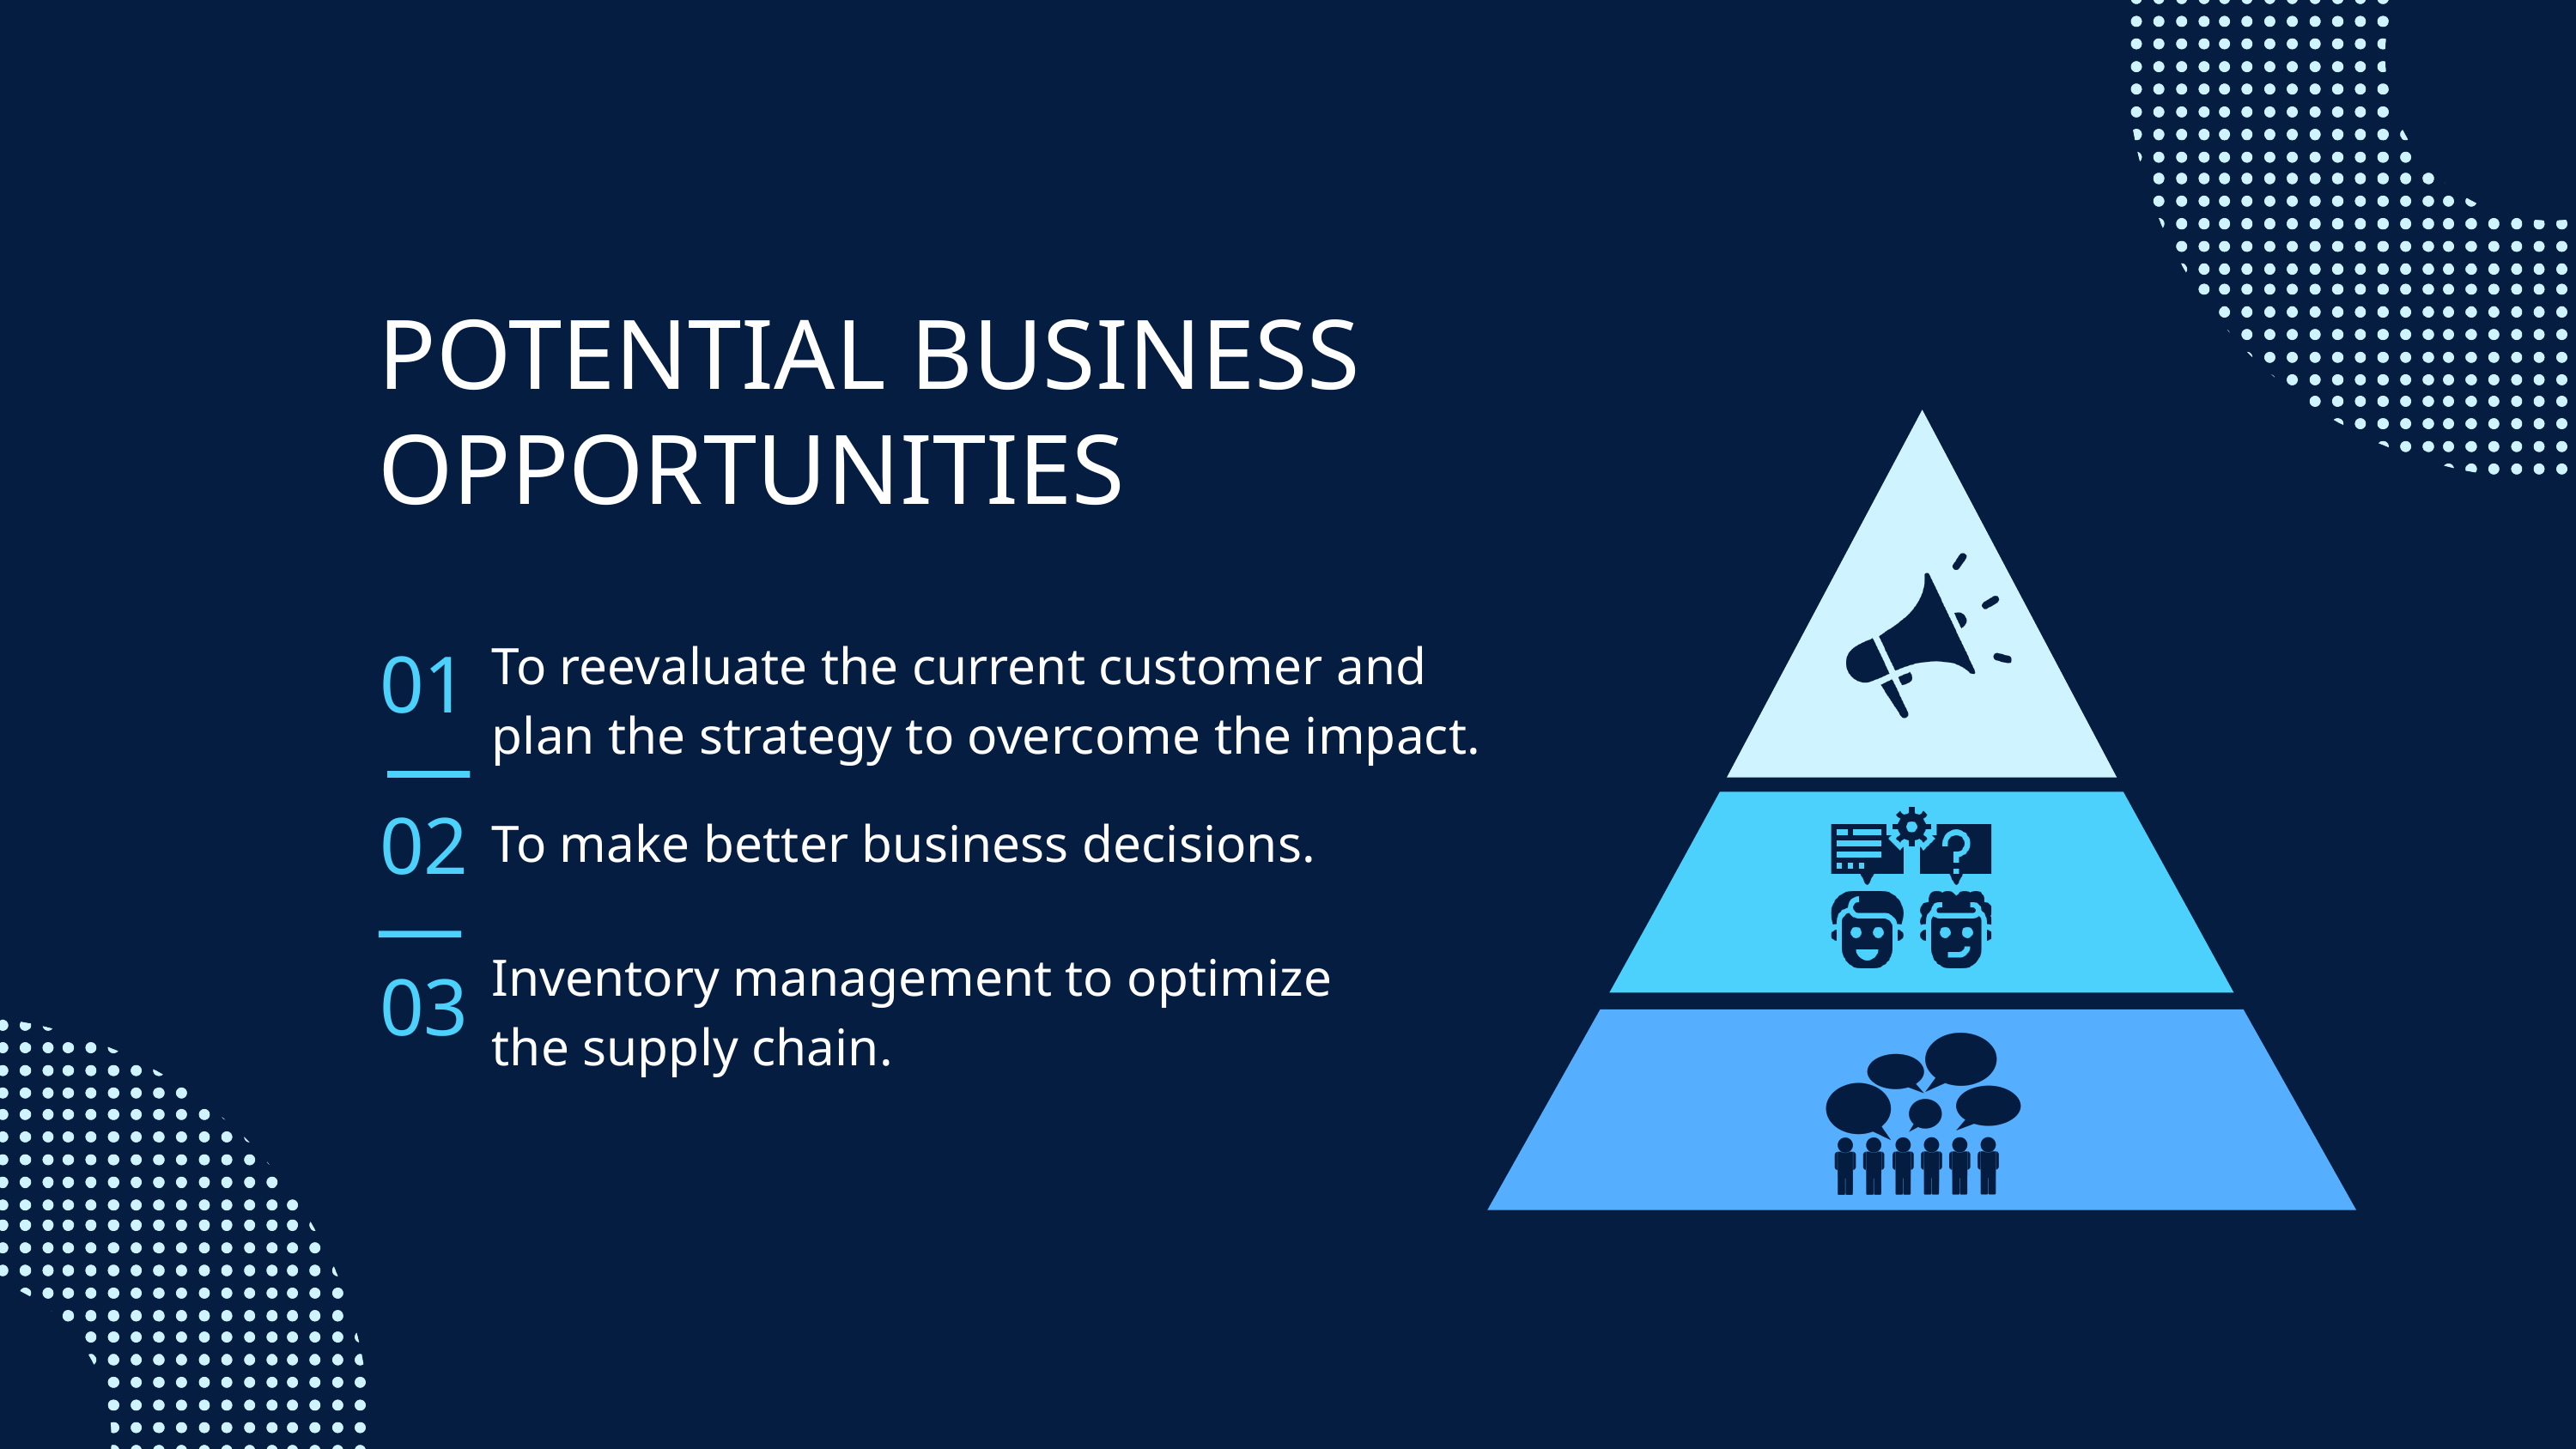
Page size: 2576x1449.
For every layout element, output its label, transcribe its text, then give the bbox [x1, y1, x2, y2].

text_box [1726, 409, 2117, 778]
text_box To make better business decisions. [491, 803, 1386, 873]
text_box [1609, 791, 2234, 993]
text_box [2130, 0, 2576, 475]
text_box POTENTIAL BUSINESS OPPORTUNITIES [378, 293, 1923, 634]
text_box [0, 1019, 366, 1449]
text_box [1486, 1009, 2357, 1210]
text_box 01 [356, 621, 492, 729]
text_box 03 [356, 943, 491, 1052]
text_box 02 [356, 782, 492, 890]
text_box Inventory management to optimize the supply chain. [491, 937, 1386, 1076]
text_box To reevaluate the current customer and plan the strategy to overcome the impact. [491, 624, 1530, 764]
